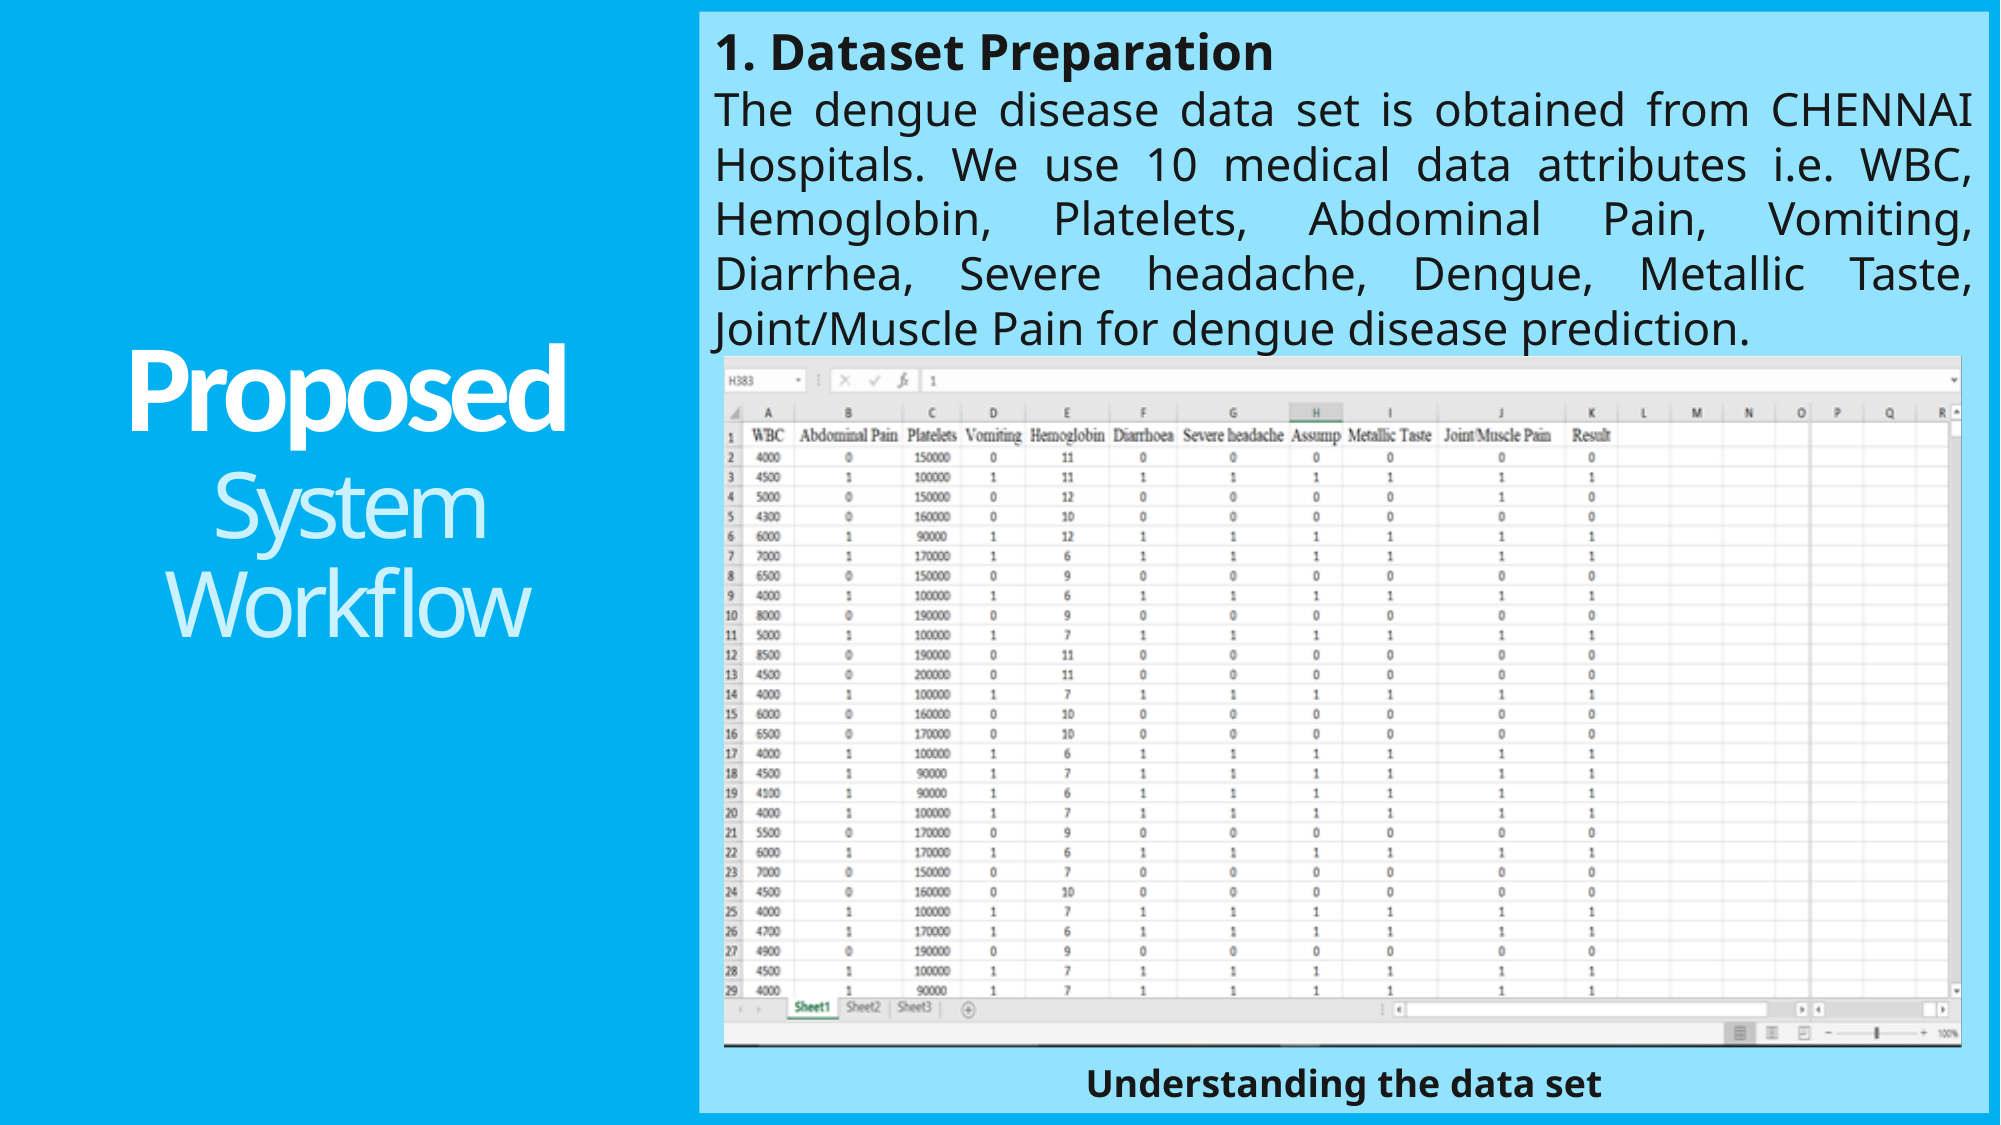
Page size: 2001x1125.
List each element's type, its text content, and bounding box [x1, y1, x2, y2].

title Proposed System Workflow [10, 272, 687, 665]
picture [724, 356, 1964, 1051]
text_box 1. Dataset Preparation The dengue disease data set is obtained from CHENNAI Hospitals. We use 10 medical data attributes i.e. WBC, Hemoglobin, Platelets, Abdominal Pain, Vomiting, Diarrhea, Severe headache, Dengue, Metallic Taste, Joint/Muscle Pain for dengue disease prediction. [698, 11, 1990, 1114]
text_box Understanding the data set [1070, 1052, 1618, 1113]
text_box [911, 11, 1990, 626]
